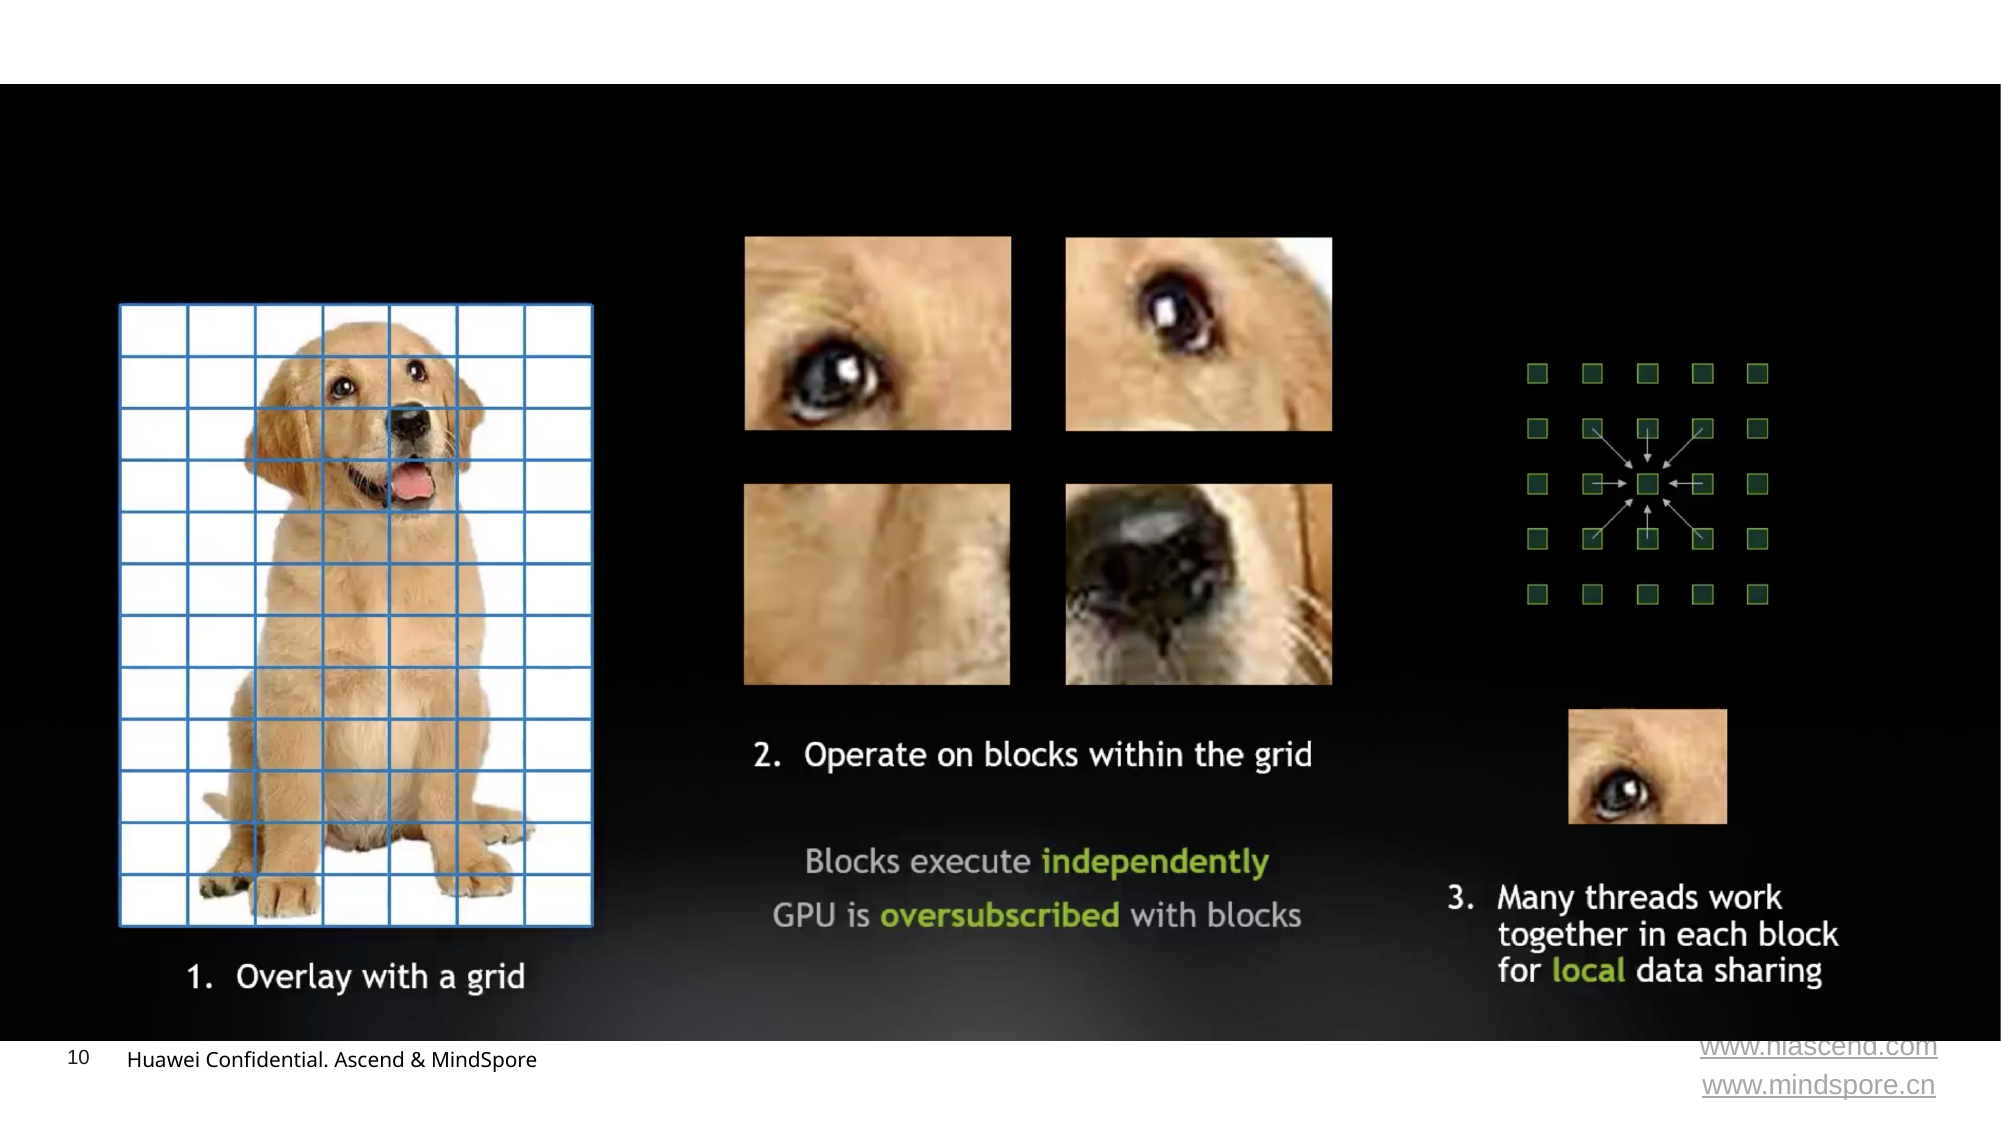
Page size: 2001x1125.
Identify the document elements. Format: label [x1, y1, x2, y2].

picture [0, 84, 2001, 1041]
